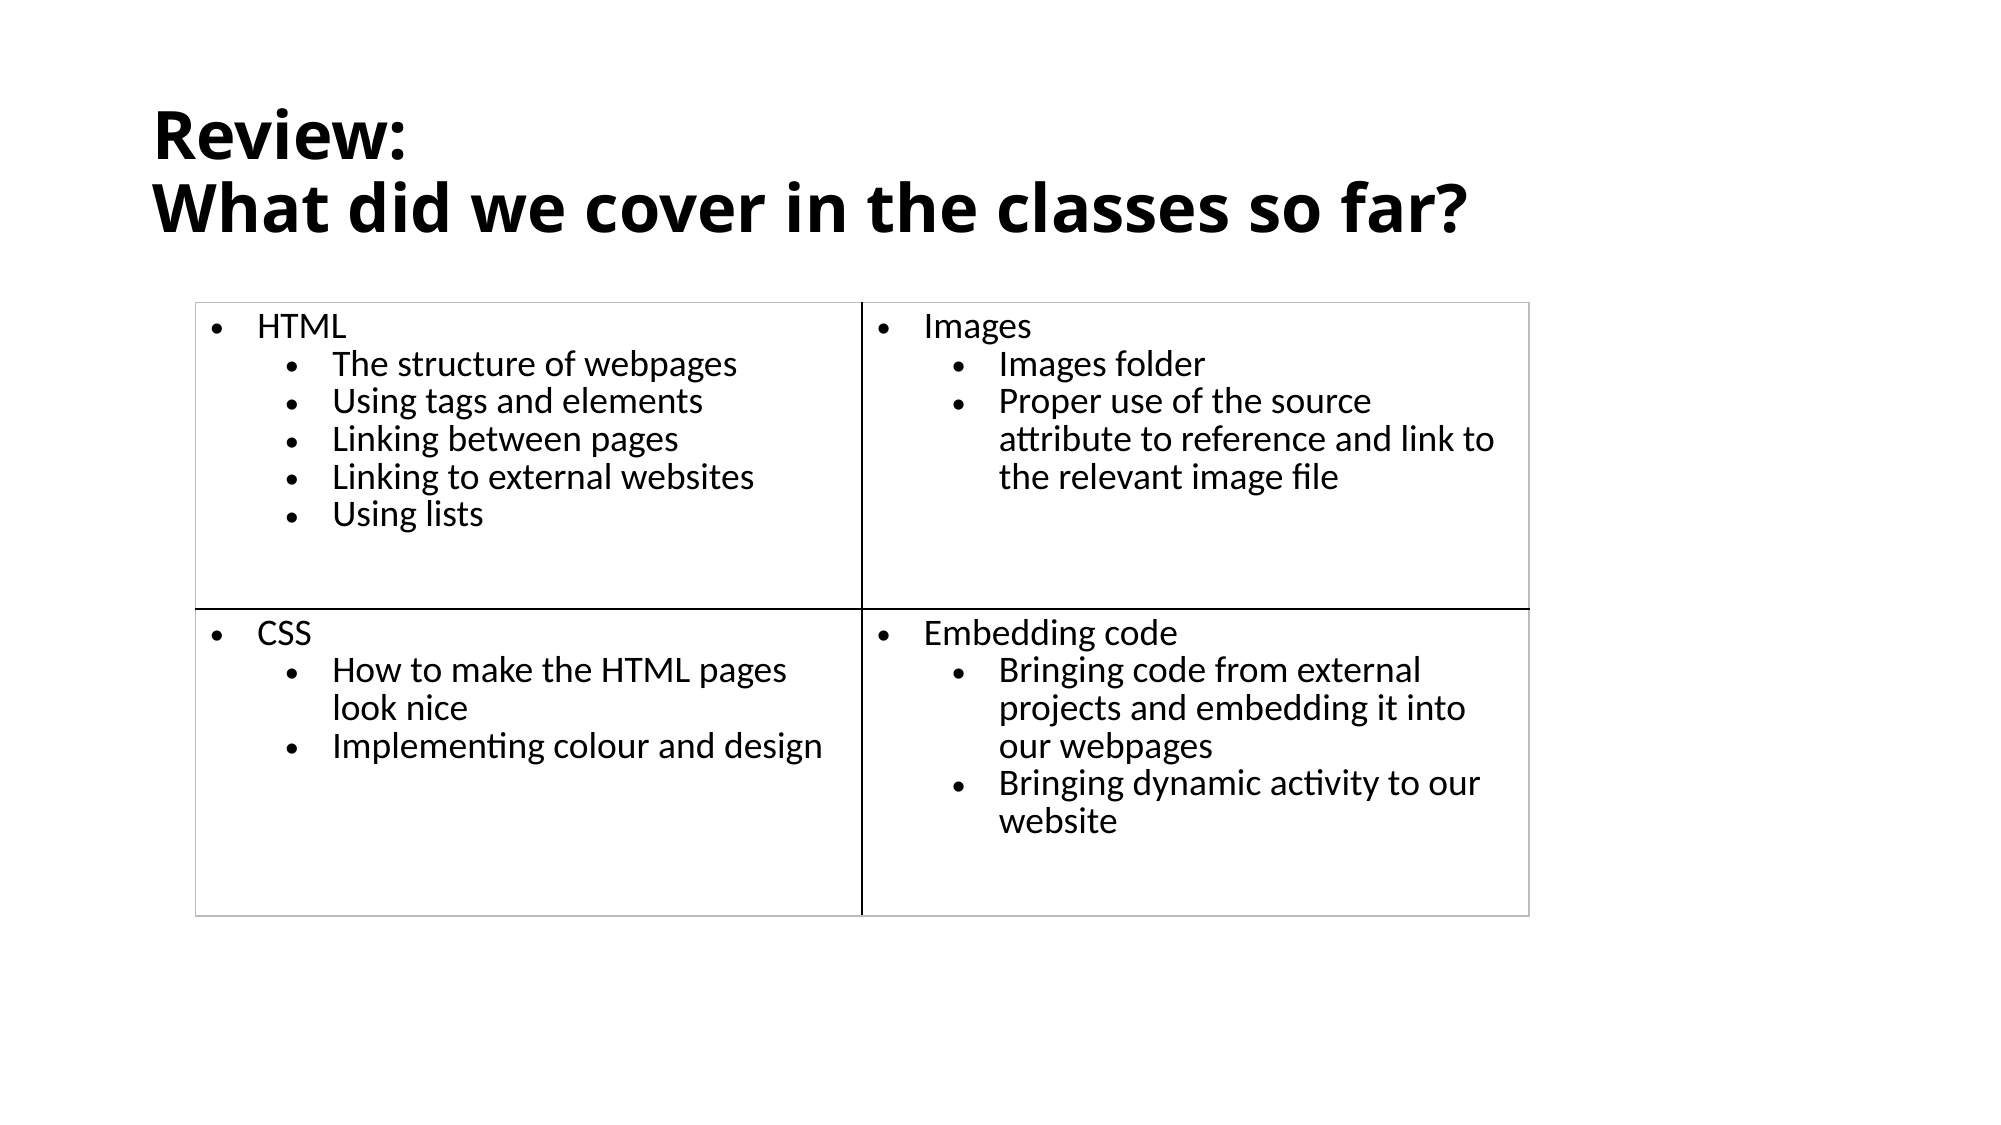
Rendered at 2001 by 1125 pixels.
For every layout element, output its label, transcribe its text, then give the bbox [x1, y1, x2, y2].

text_box [999, 298, 1624, 405]
table_cell Embedding code Bringing code from external projects and embedding it into our webpages Bringing dynamic activity to our website [863, 610, 1528, 915]
table_cell CSS How to make the HTML pages look nice Implementing colour and design [196, 610, 861, 915]
table_header HTML The structure of webpages Using tags and elements Linking between pages Linking to external websites Using lists [196, 303, 861, 608]
title Review: What did we cover in the classes so far? [137, 93, 1667, 256]
text_box [185, 298, 786, 405]
table_header Images Images folder Proper use of the source attribute to reference and link to the relevant image file [863, 303, 1528, 608]
